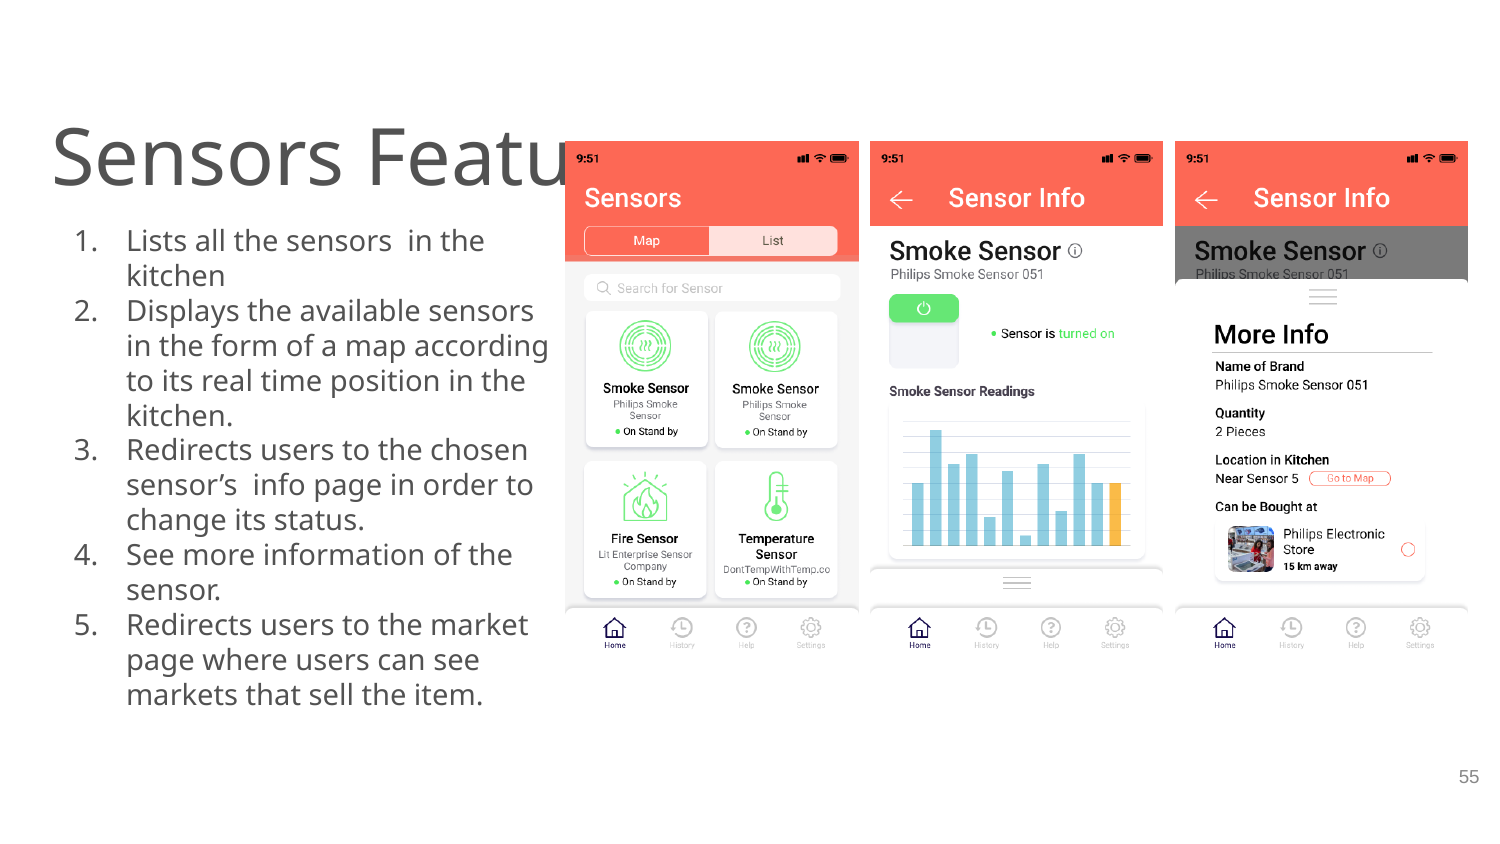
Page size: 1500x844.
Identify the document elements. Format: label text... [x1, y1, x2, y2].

picture [565, 141, 859, 671]
title Sensors Feature [51, 105, 1449, 200]
picture [1175, 141, 1468, 671]
list Lists all the sensors in the kitchen Displays the available sensors in the form of a map according to its real time position in the kitchen. Redirects users to the chosen sensor’s info page in order to change its status. See more information of the sensor. Redirects users to the market page where users can see markets that sell the item. [51, 221, 557, 783]
picture [870, 141, 1164, 671]
slide_number ‹#› [1389, 764, 1480, 830]
